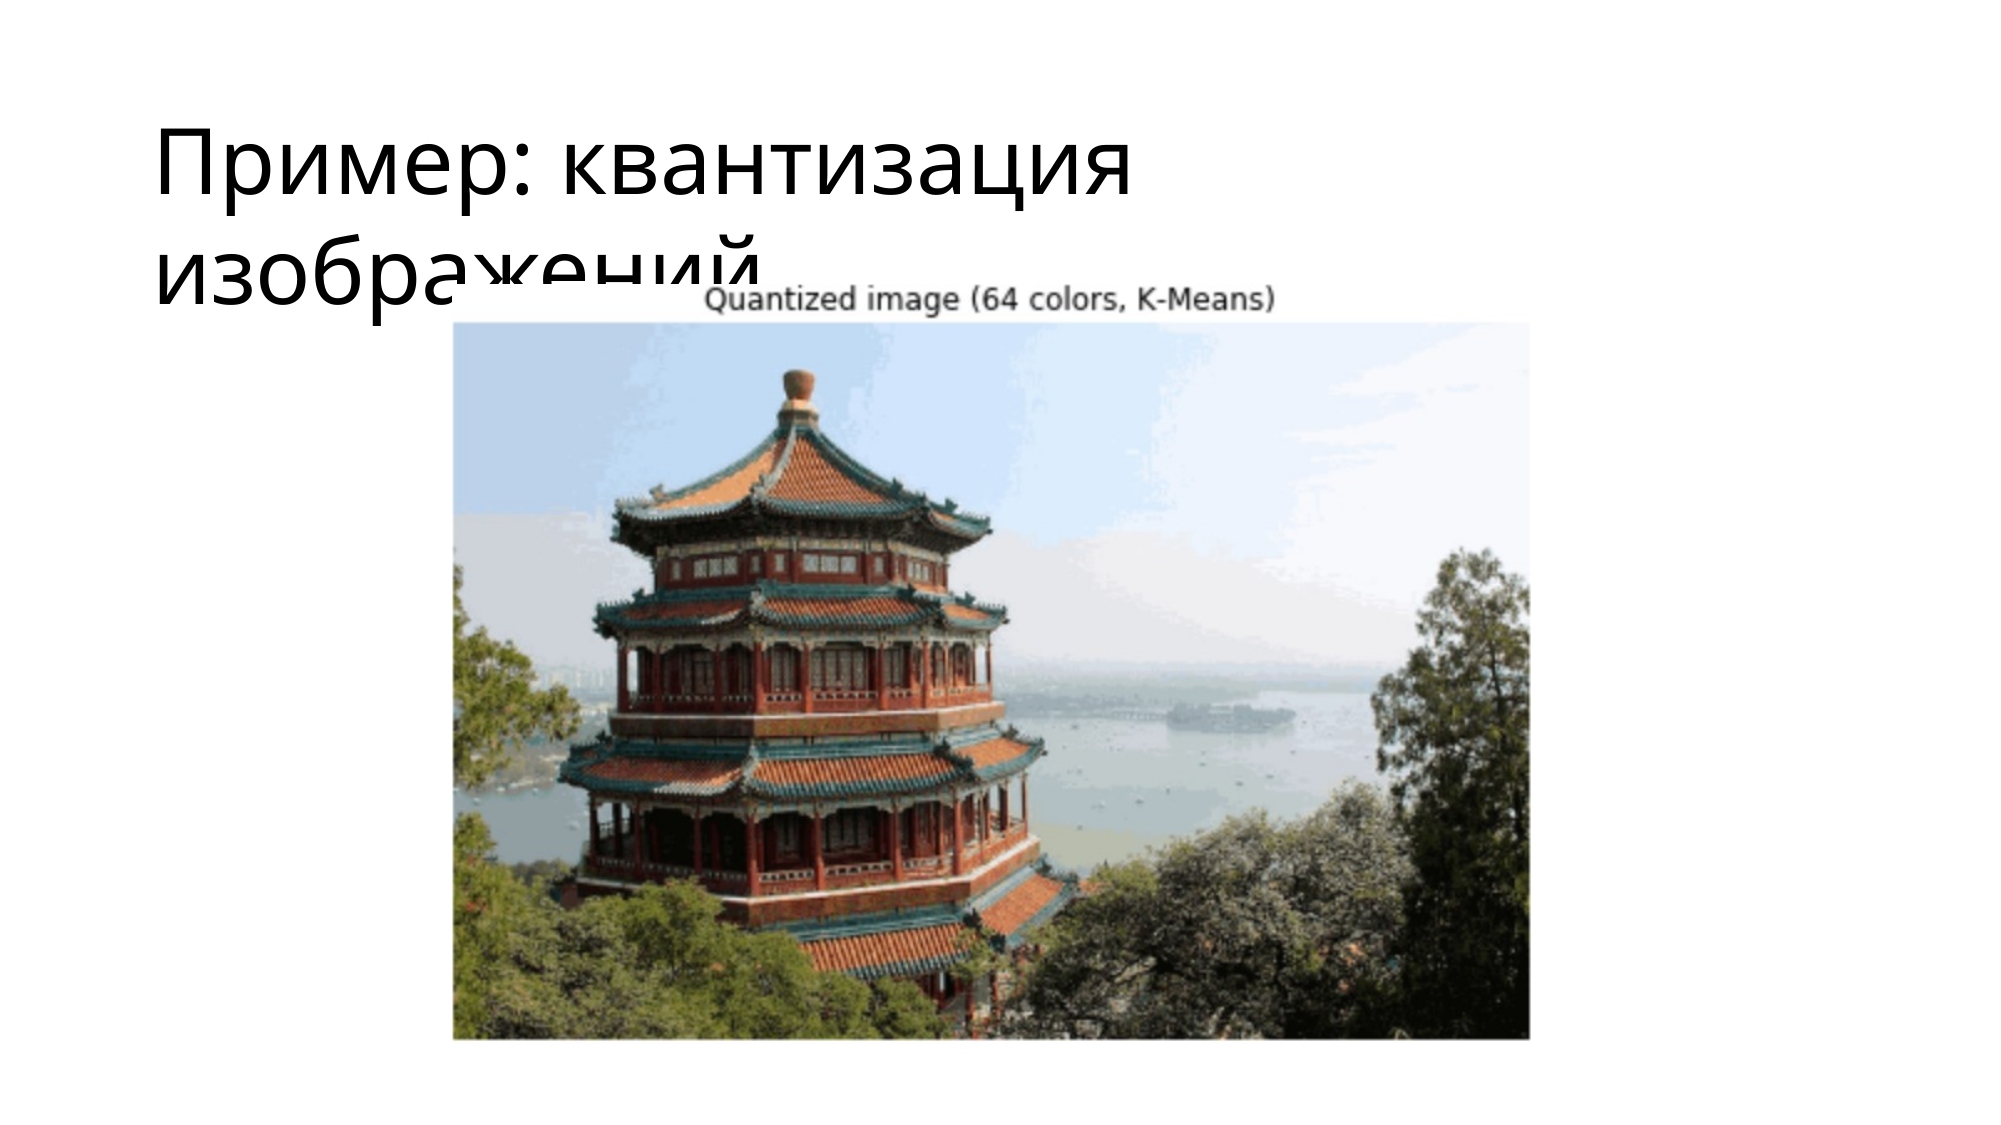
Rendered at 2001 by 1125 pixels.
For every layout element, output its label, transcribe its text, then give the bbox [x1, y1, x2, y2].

picture [452, 284, 1531, 1041]
title Пример: квантизация изображений [150, 100, 1531, 323]
